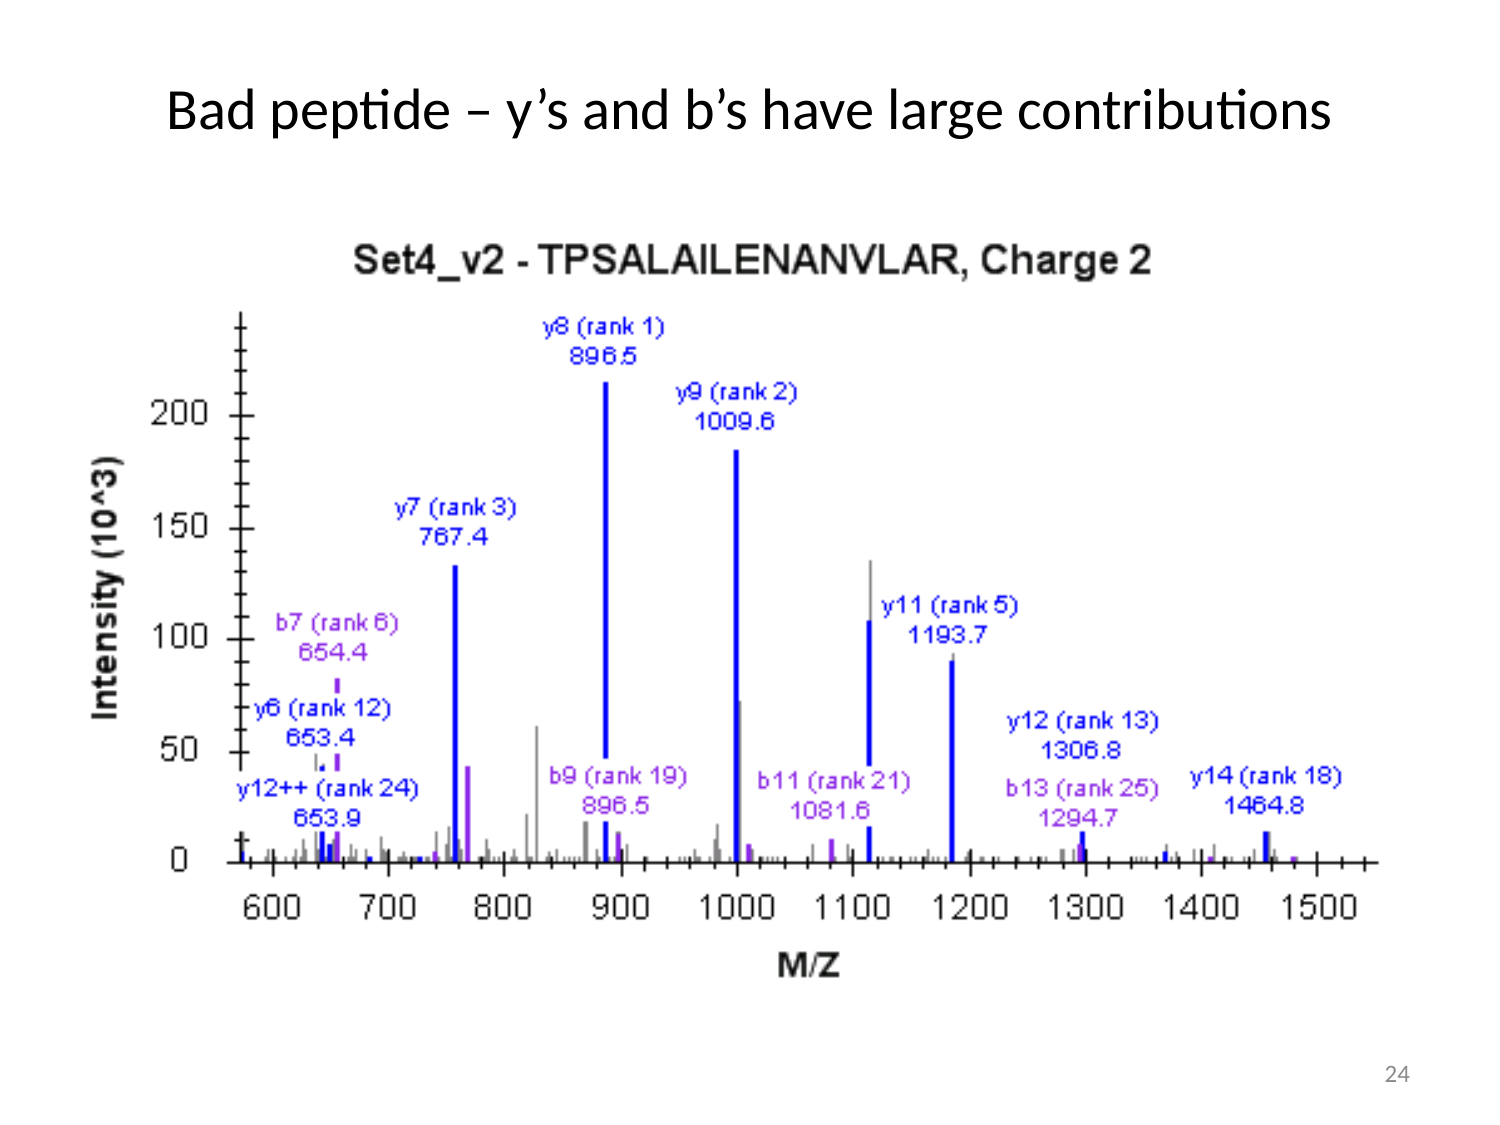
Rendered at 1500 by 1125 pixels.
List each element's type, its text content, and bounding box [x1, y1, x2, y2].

slide_number 24 [1074, 1042, 1425, 1103]
title Bad peptide – y’s and b’s have large contributions [150, 12, 1350, 200]
picture [62, 212, 1447, 1013]
